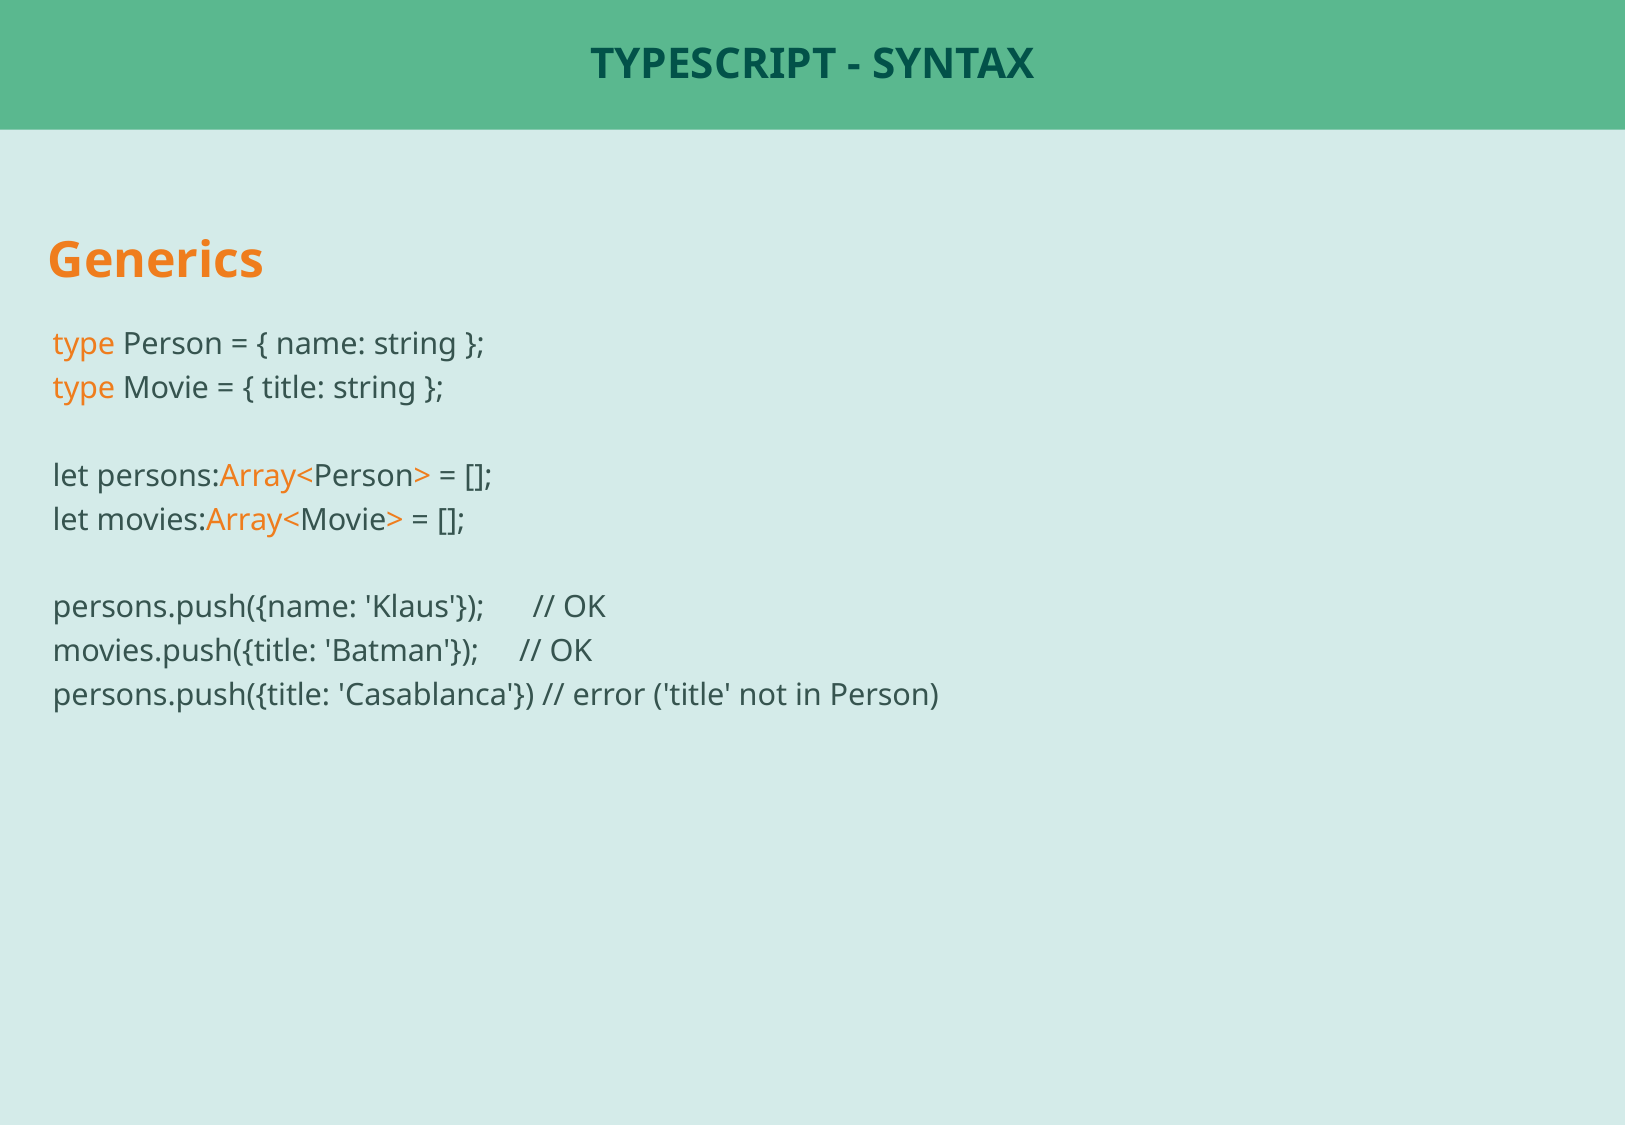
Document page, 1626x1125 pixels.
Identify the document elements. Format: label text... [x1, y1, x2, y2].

text_box type Person = { name: string }; type Movie = { title: string }; let persons:Array<Person> = []; let movies:Array<Movie> = []; persons.push({name: 'Klaus'}); // OK movies.push({title: 'Batman'}); // OK persons.push({title: 'Casablanca'}) // error ('title' not in Person) [52, 316, 1575, 712]
title Typescript - Syntax [0, 0, 1625, 130]
text_box Generics [33, 208, 1592, 295]
